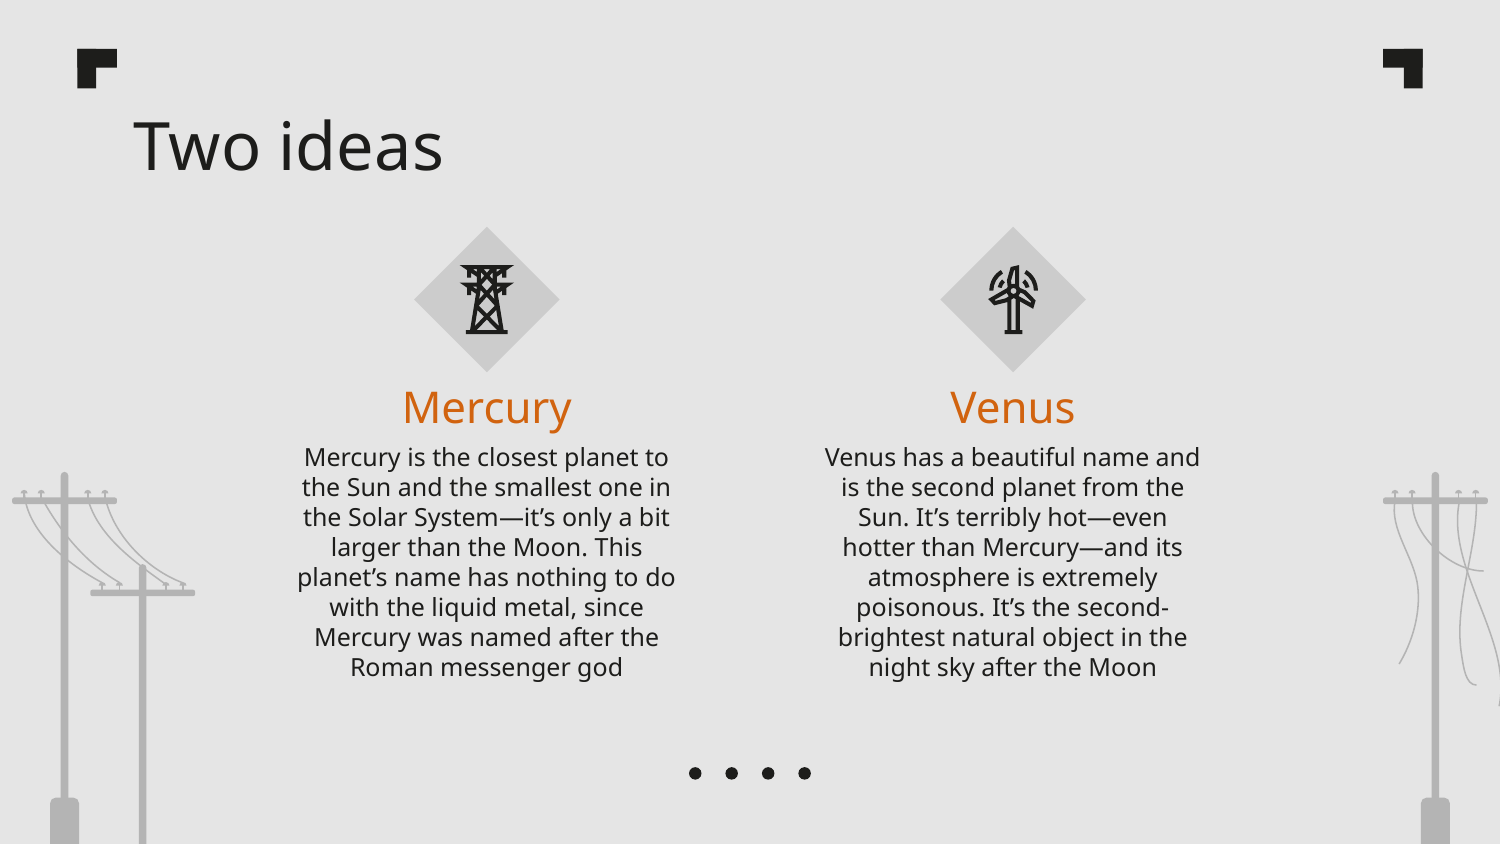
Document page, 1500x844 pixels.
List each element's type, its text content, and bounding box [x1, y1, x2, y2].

text_box [414, 226, 560, 373]
text_box [940, 226, 1086, 373]
subtitle Venus has a beautiful name and is the second planet from the Sun. It’s terribly hot—even hotter than Mercury—and its atmosphere is extremely poisonous. It’s the second-brightest natural object in the night sky after the Moon [807, 426, 1219, 715]
subtitle Mercury is the closest planet to the Sun and the smallest one in the Solar System—it’s only a bit larger than the Moon. This planet’s name has nothing to do with the liquid metal, since Mercury was named after the Roman messenger god [281, 448, 693, 715]
title Two ideas [118, 88, 1382, 183]
text_box [459, 265, 515, 335]
subtitle Mercury [281, 372, 693, 448]
subtitle Venus [807, 372, 1219, 426]
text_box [987, 264, 1039, 335]
